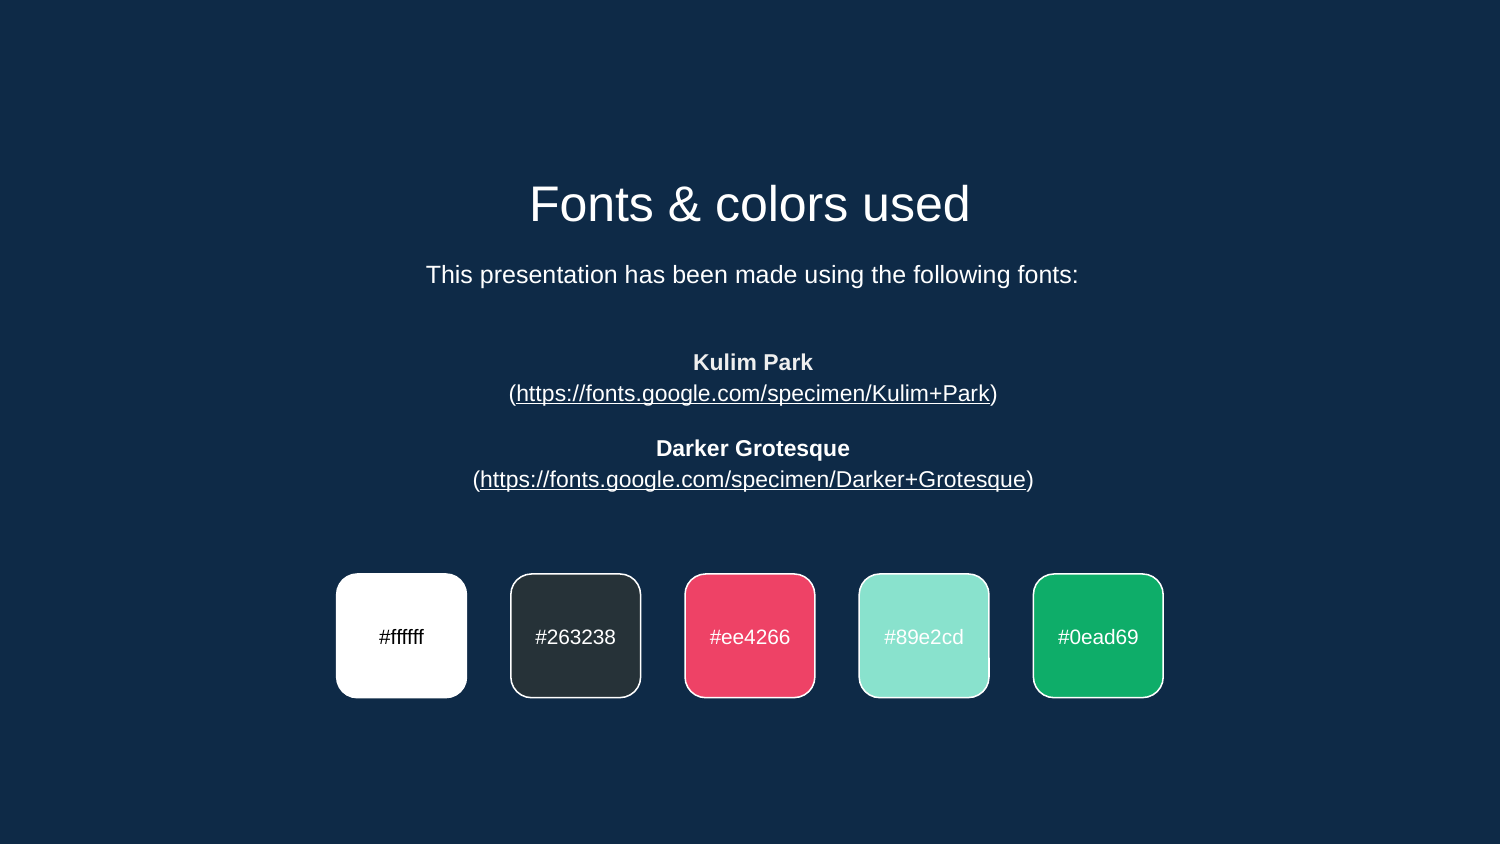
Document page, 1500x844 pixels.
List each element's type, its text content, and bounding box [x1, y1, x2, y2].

list This presentation has been made using the following fonts: [175, 239, 1332, 312]
title Fonts & colors used [171, 156, 1328, 236]
list Kulim Park (https://fonts.google.com/specimen/Kulim+Park) Darker Grotesque (https://fonts.google.com/specimen/Darker+Grotesque) [175, 314, 1332, 521]
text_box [336, 573, 1164, 698]
